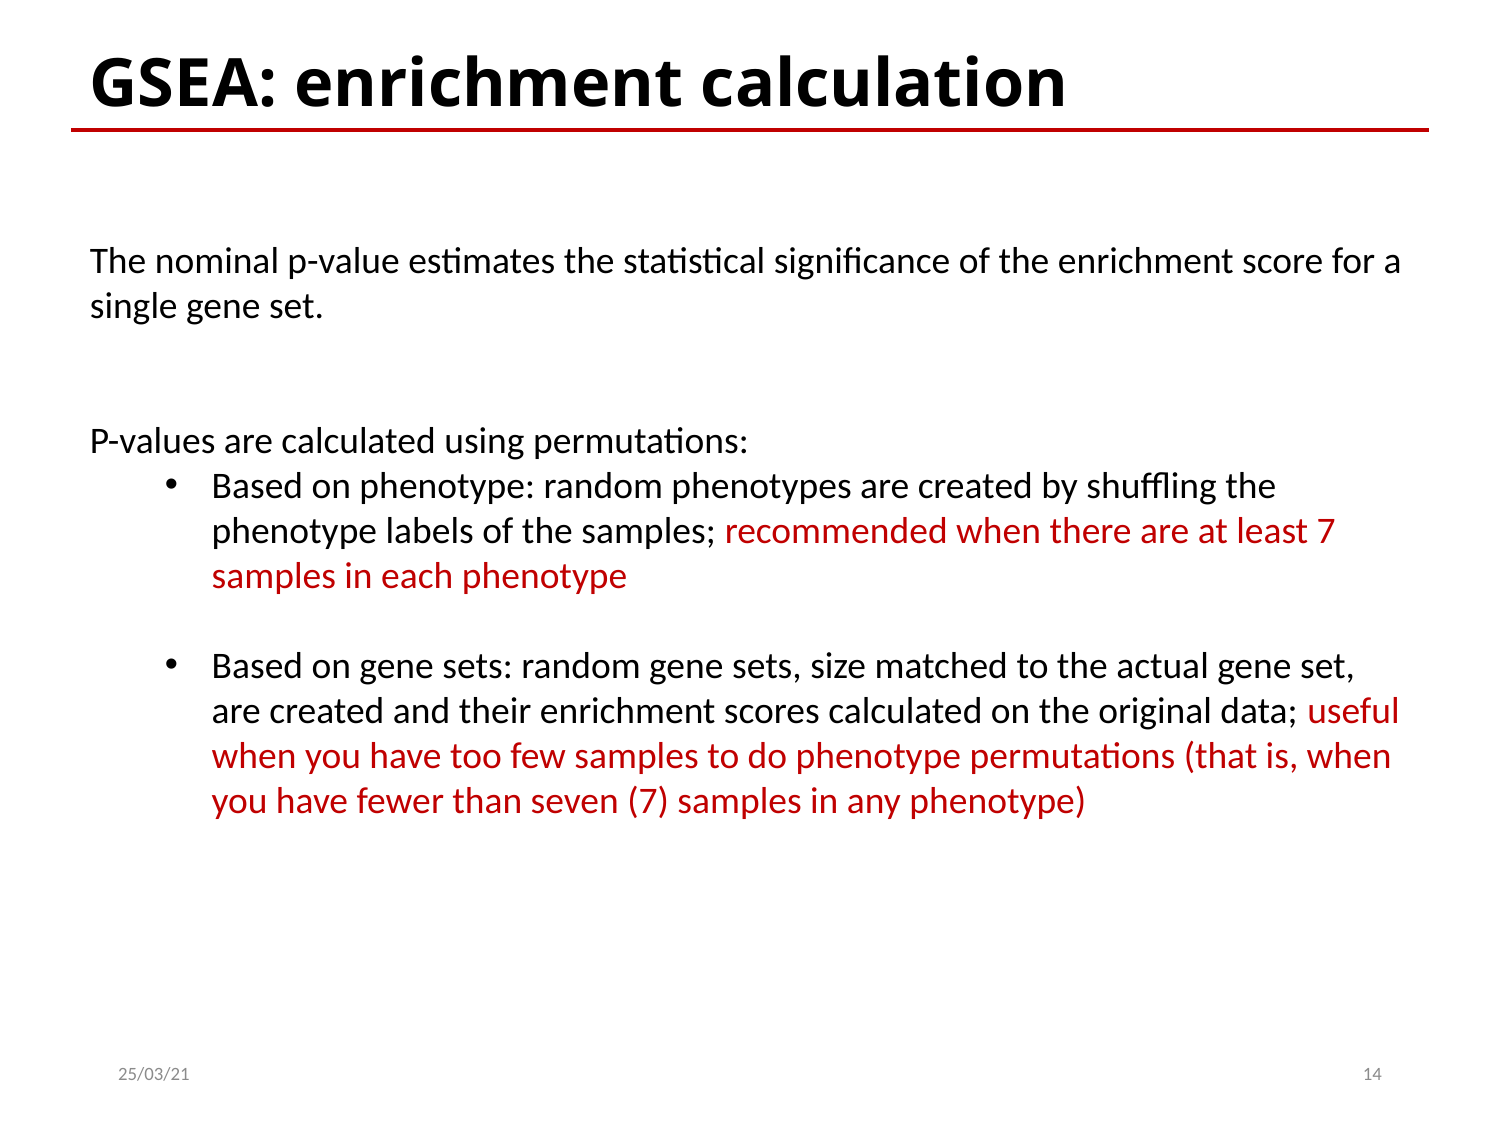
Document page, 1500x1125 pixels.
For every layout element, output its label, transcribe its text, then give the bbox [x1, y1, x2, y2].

slide_number 14 [1059, 1042, 1397, 1103]
text_box GSEA: enrichment calculation [74, 32, 1425, 126]
text_box The nominal p-value estimates the statistical significance of the enrichment score for a single gene set. P-values are calculated using permutations: Based on phenotype: random phenotypes are created by shuffling the phenotype labels of the samples; recommended when there are at least 7 samples in each phenotype Based on gene sets: random gene sets, size matched to the actual gene set, are created and their enrichment scores calculated on the original data; useful when you have too few samples to do phenotype permutations (that is, when you have fewer than seven (7) samples in any phenotype) [74, 228, 1430, 829]
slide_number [103, 1042, 441, 1103]
